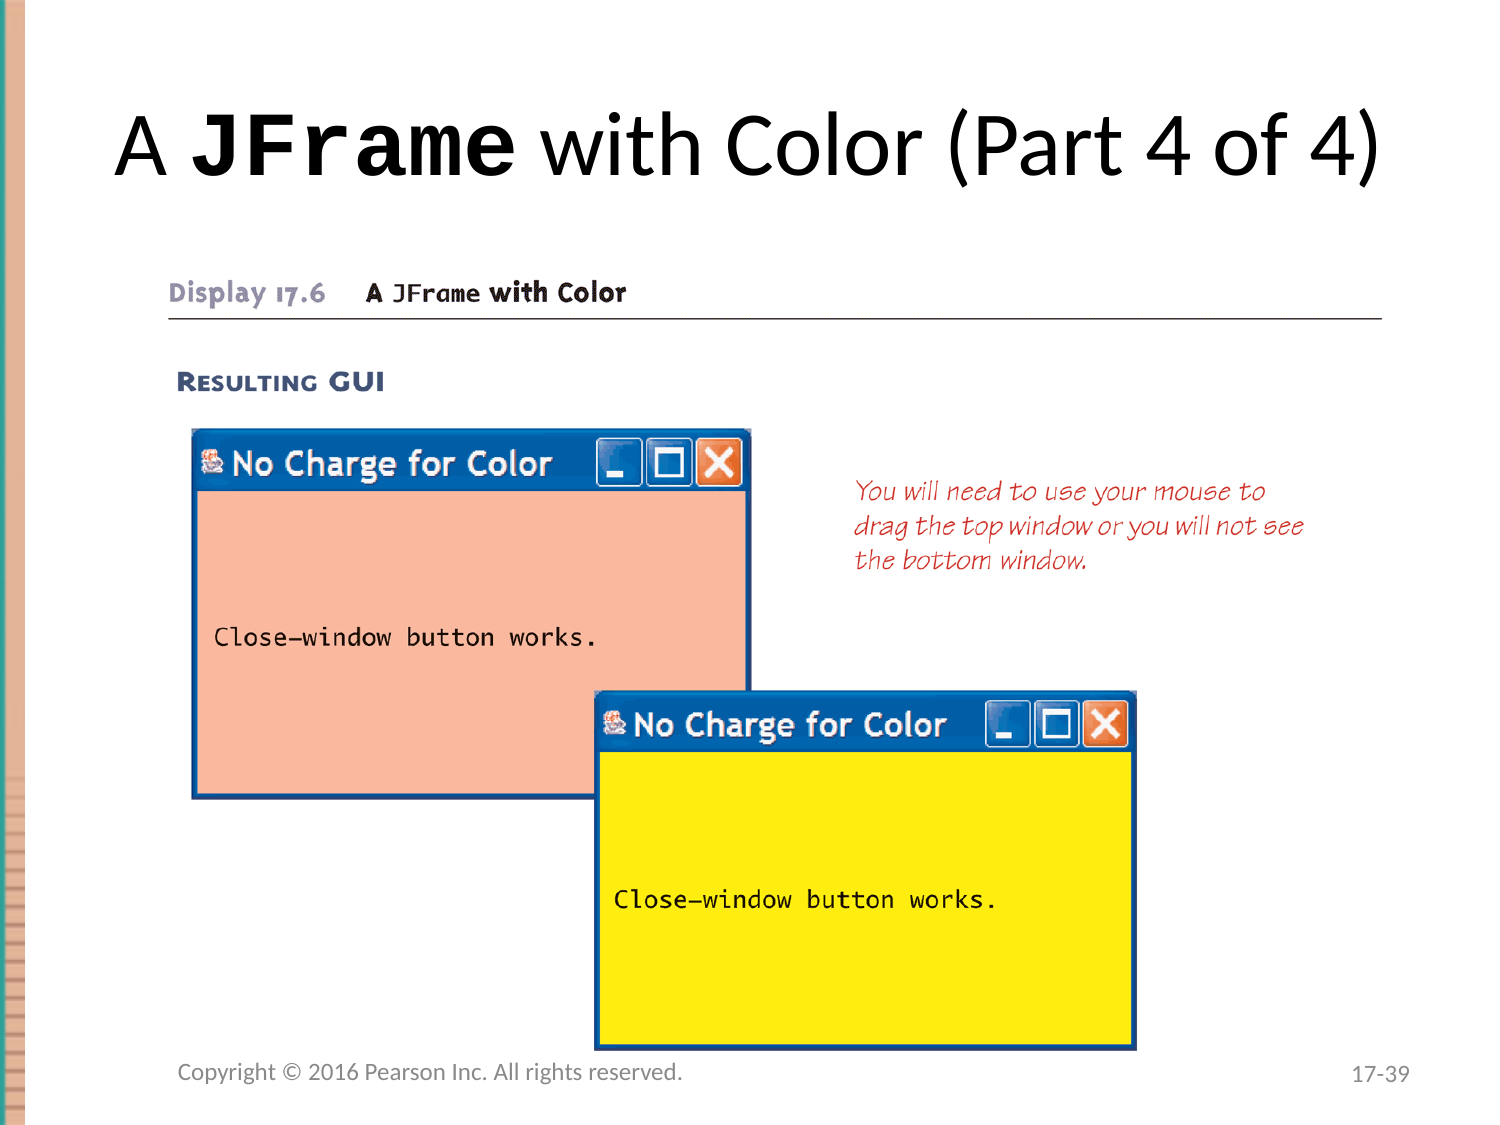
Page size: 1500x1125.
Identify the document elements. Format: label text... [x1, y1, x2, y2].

footer Copyright © 2016 Pearson Inc. All rights reserved. [75, 1040, 788, 1100]
slide_number 17-39 [1074, 1042, 1425, 1103]
title A JFrame with Color (Part 4 of 4) [75, 45, 1425, 233]
picture [0, 0, 25, 1125]
picture [137, 260, 1413, 1071]
